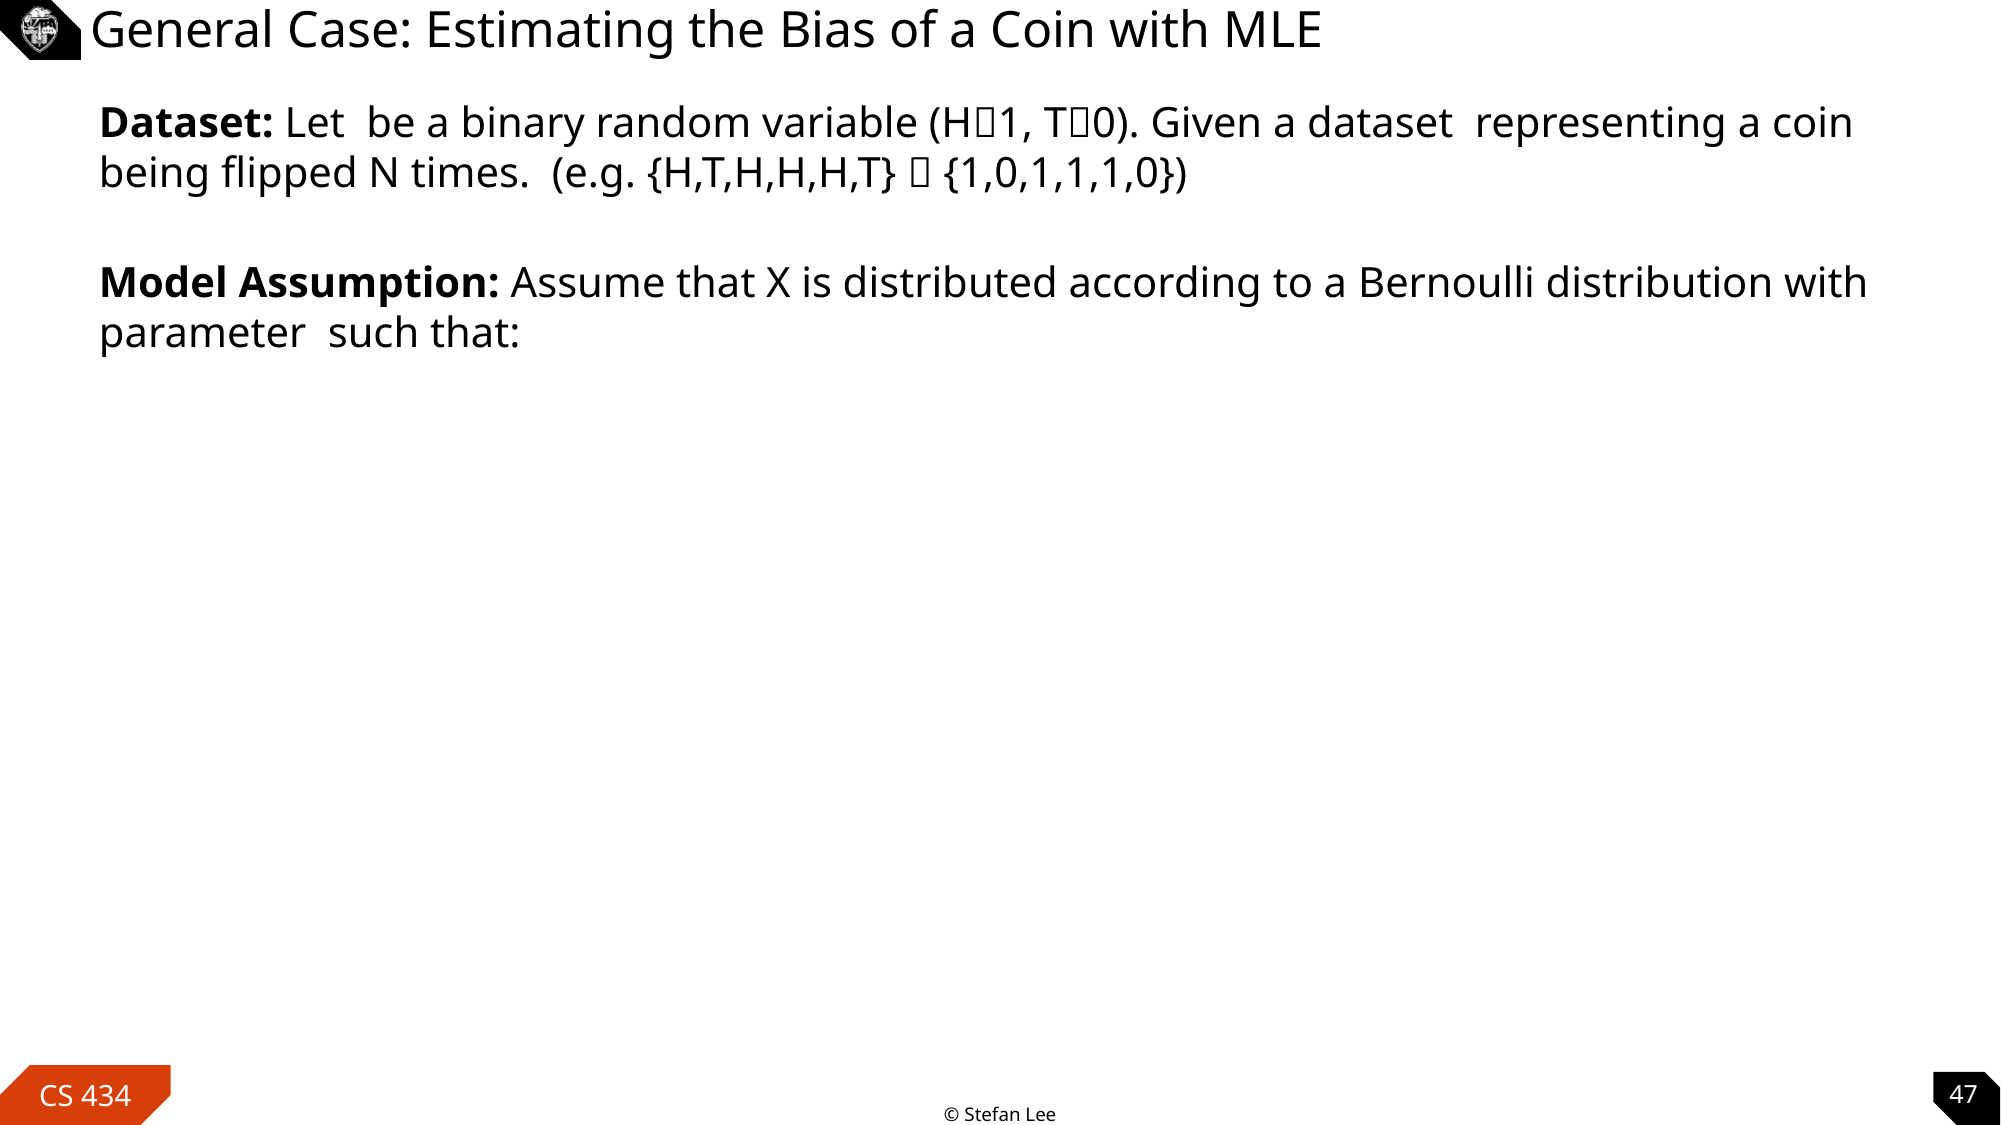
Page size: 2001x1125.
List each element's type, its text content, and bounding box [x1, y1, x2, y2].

slide_number 47 [1933, 1071, 1994, 1119]
title General Case: Estimating the Bias of a Coin with MLE [0, 1, 1699, 61]
